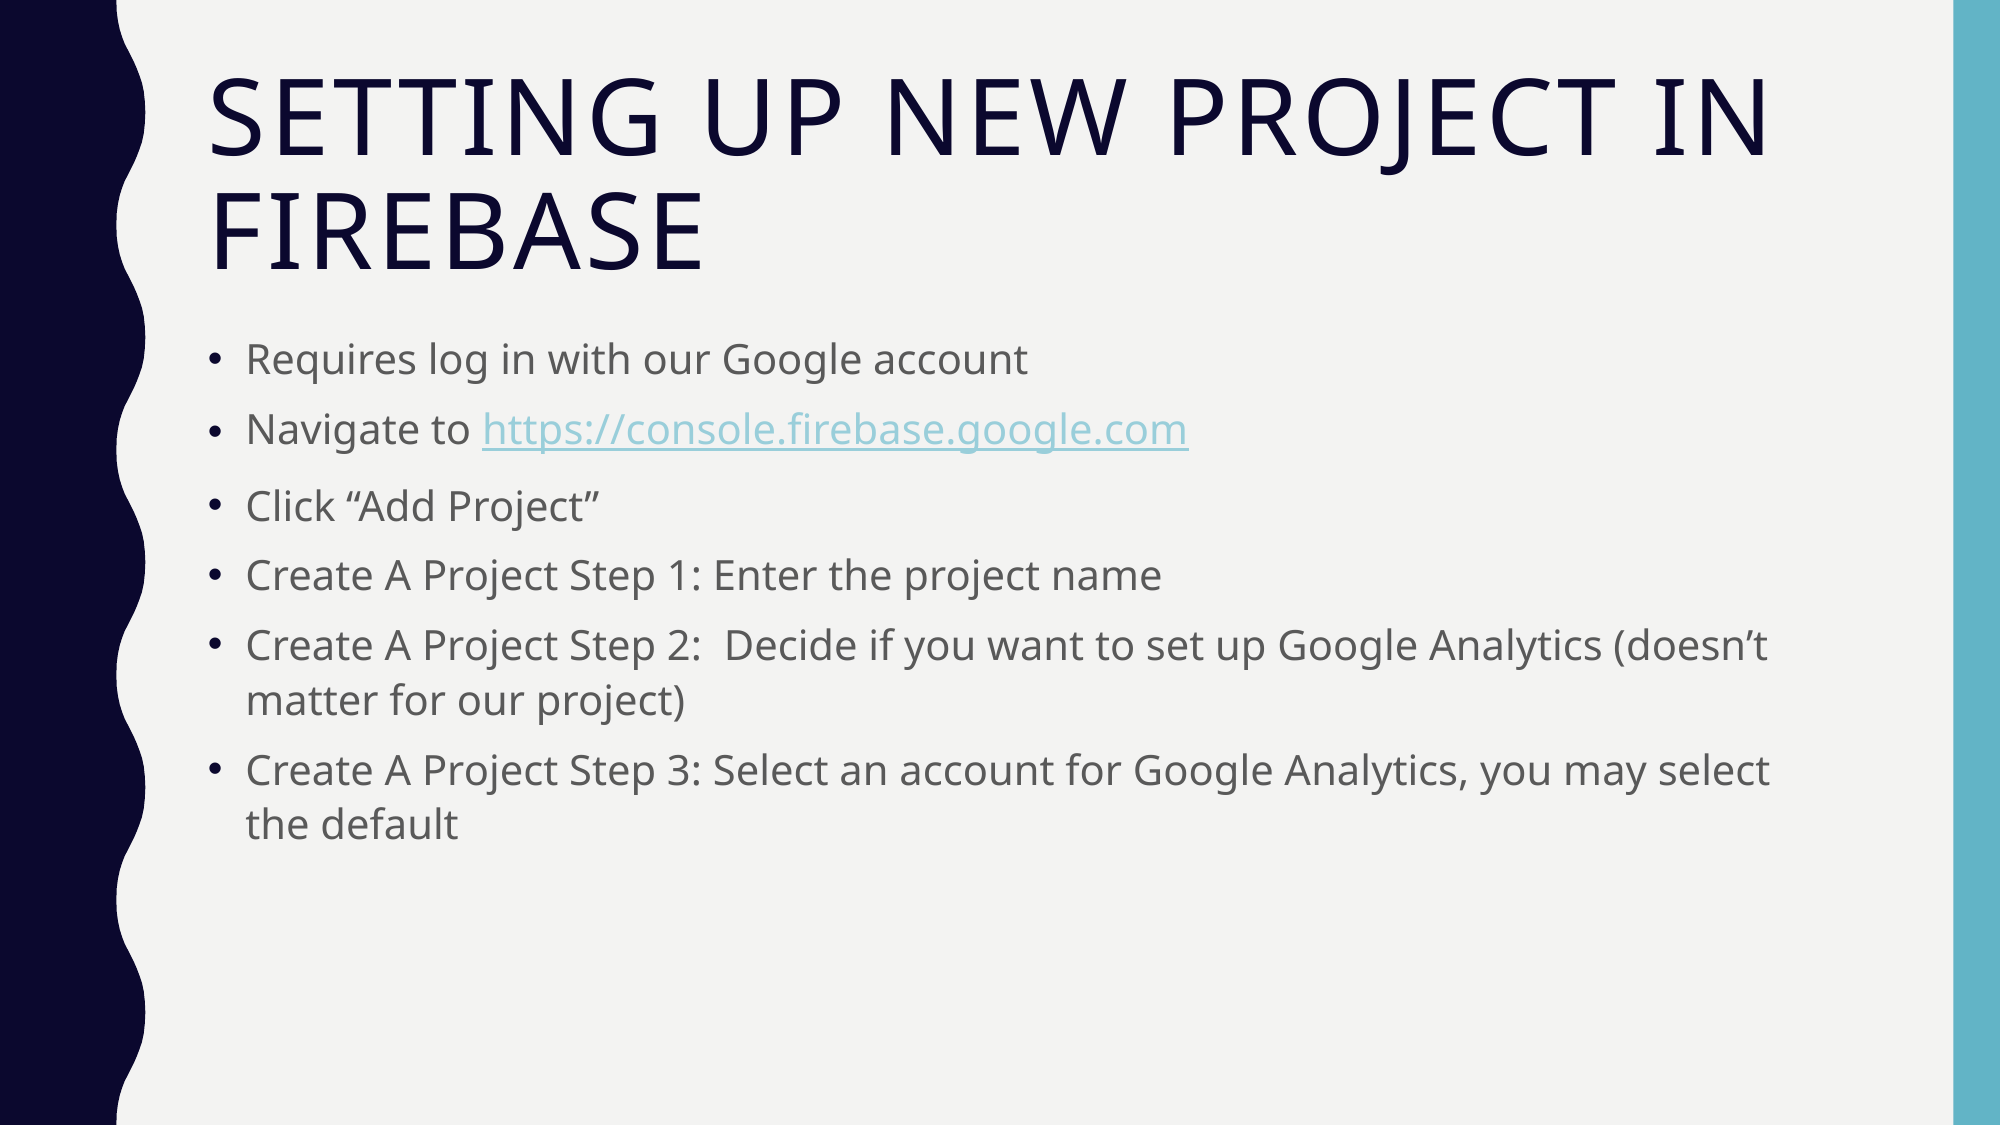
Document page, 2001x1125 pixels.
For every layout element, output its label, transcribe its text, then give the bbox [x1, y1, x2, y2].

title Setting Up New Project in Firebase [192, 55, 1863, 301]
list Requires log in with our Google account Navigate to https://console.firebase.google.com Click “Add Project” Create A Project Step 1: Enter the project name Create A Project Step 2: Decide if you want to set up Google Analytics (doesn’t matter for our project) Create A Project Step 3: Select an account for Google Analytics, you may select the default [192, 320, 1850, 1070]
